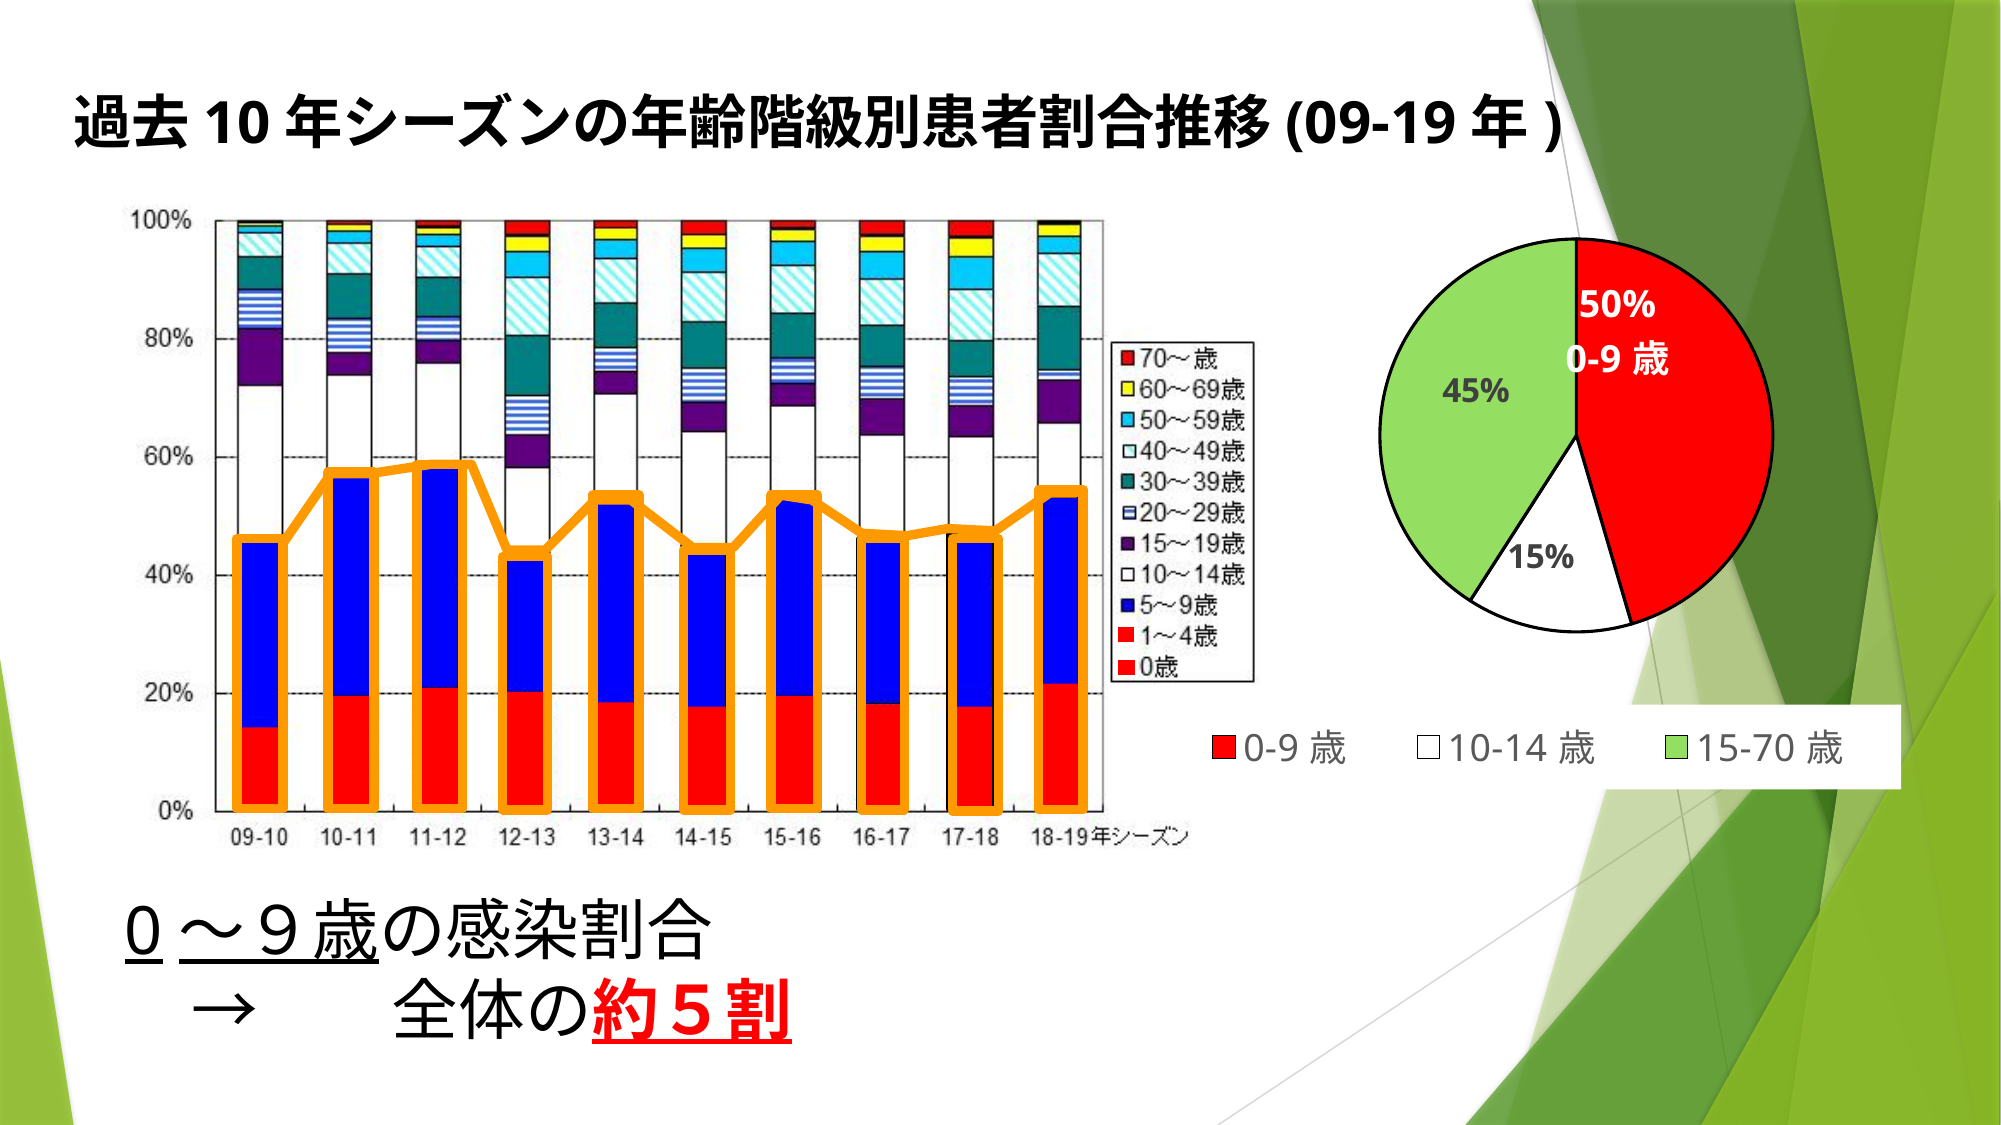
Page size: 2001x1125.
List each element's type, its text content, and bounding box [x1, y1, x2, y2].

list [109, 108, 1296, 866]
chart [1116, 166, 2000, 813]
text_box 過去10年シーズンの年齢階級別患者割合推移(09-19年) [58, 54, 1537, 186]
title 0～９歳の感染割合 → 全体の約５割 [109, 880, 1568, 1097]
